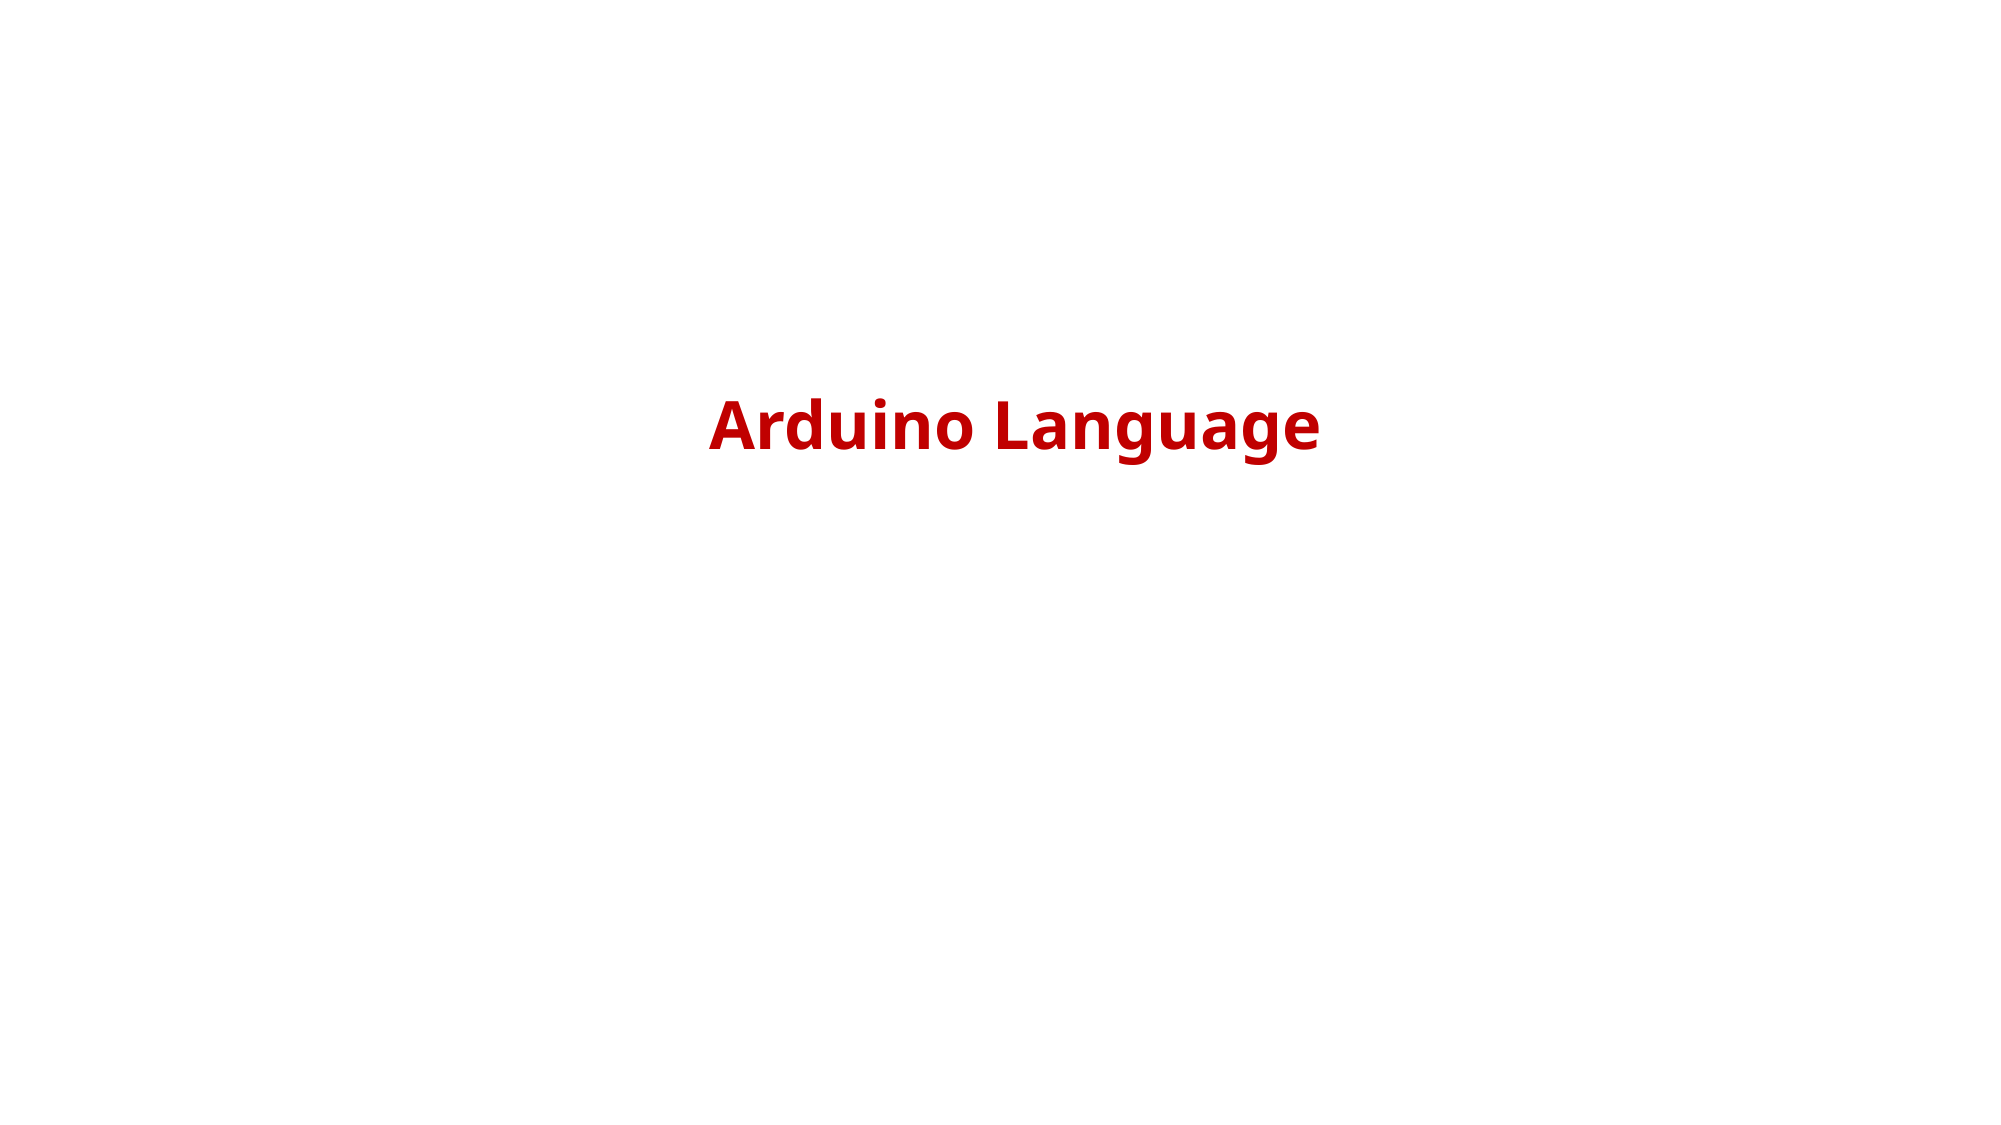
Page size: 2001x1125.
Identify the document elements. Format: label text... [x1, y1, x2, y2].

title Arduino Language [196, 373, 1835, 483]
